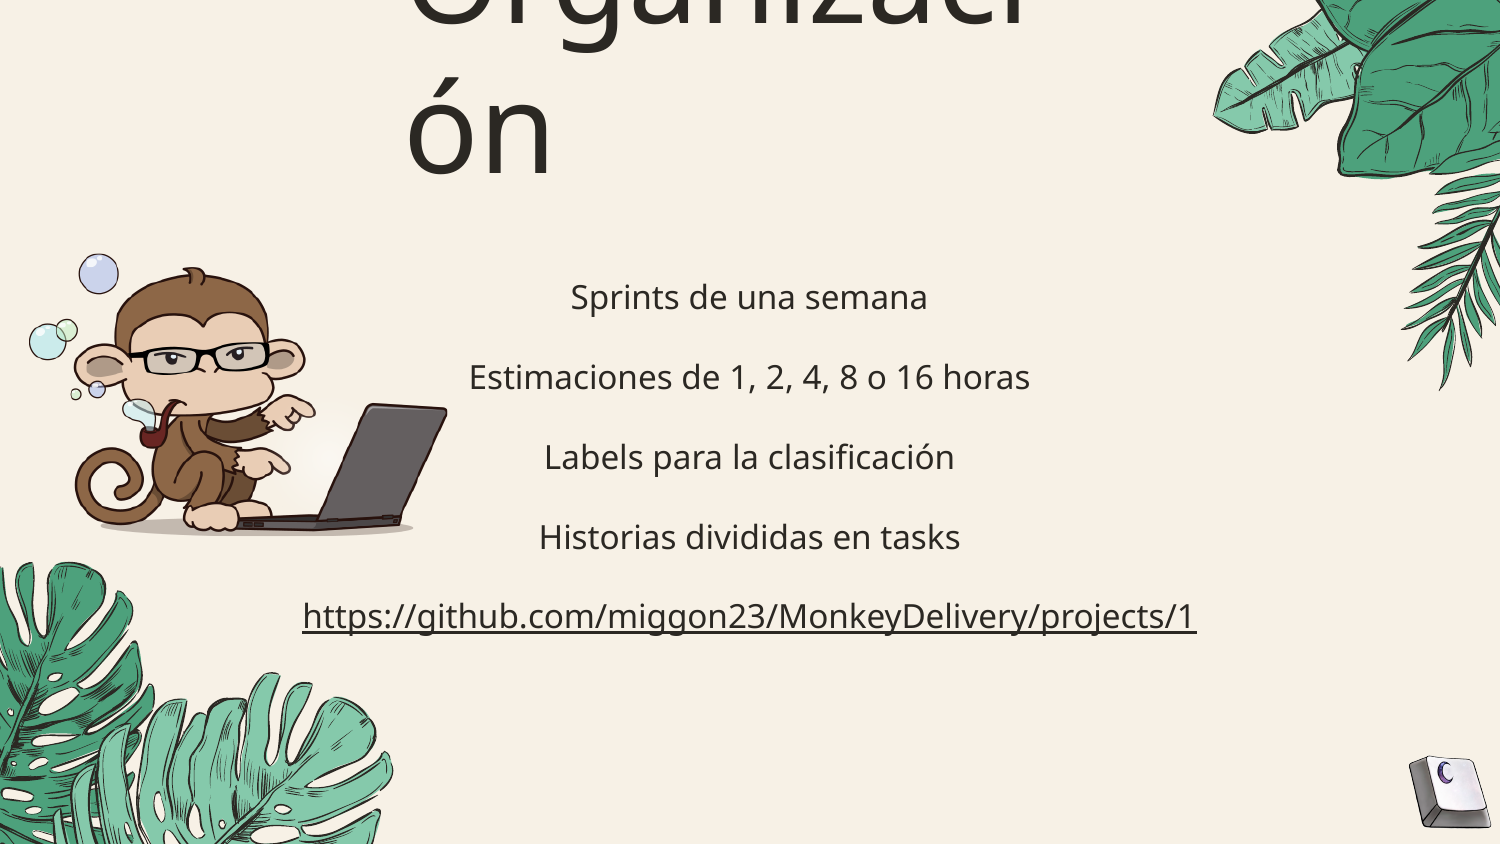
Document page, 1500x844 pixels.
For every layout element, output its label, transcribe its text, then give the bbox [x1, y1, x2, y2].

subtitle Sprints de una semana Estimaciones de 1, 2, 4, 8 o 16 horas Labels para la clasificación Historias divididas en tasks https://github.com/miggon23/MonkeyDelivery/projects/1 [174, 261, 1326, 641]
picture [26, 238, 448, 567]
title Organización [388, 45, 1111, 214]
picture [1349, 672, 1500, 844]
